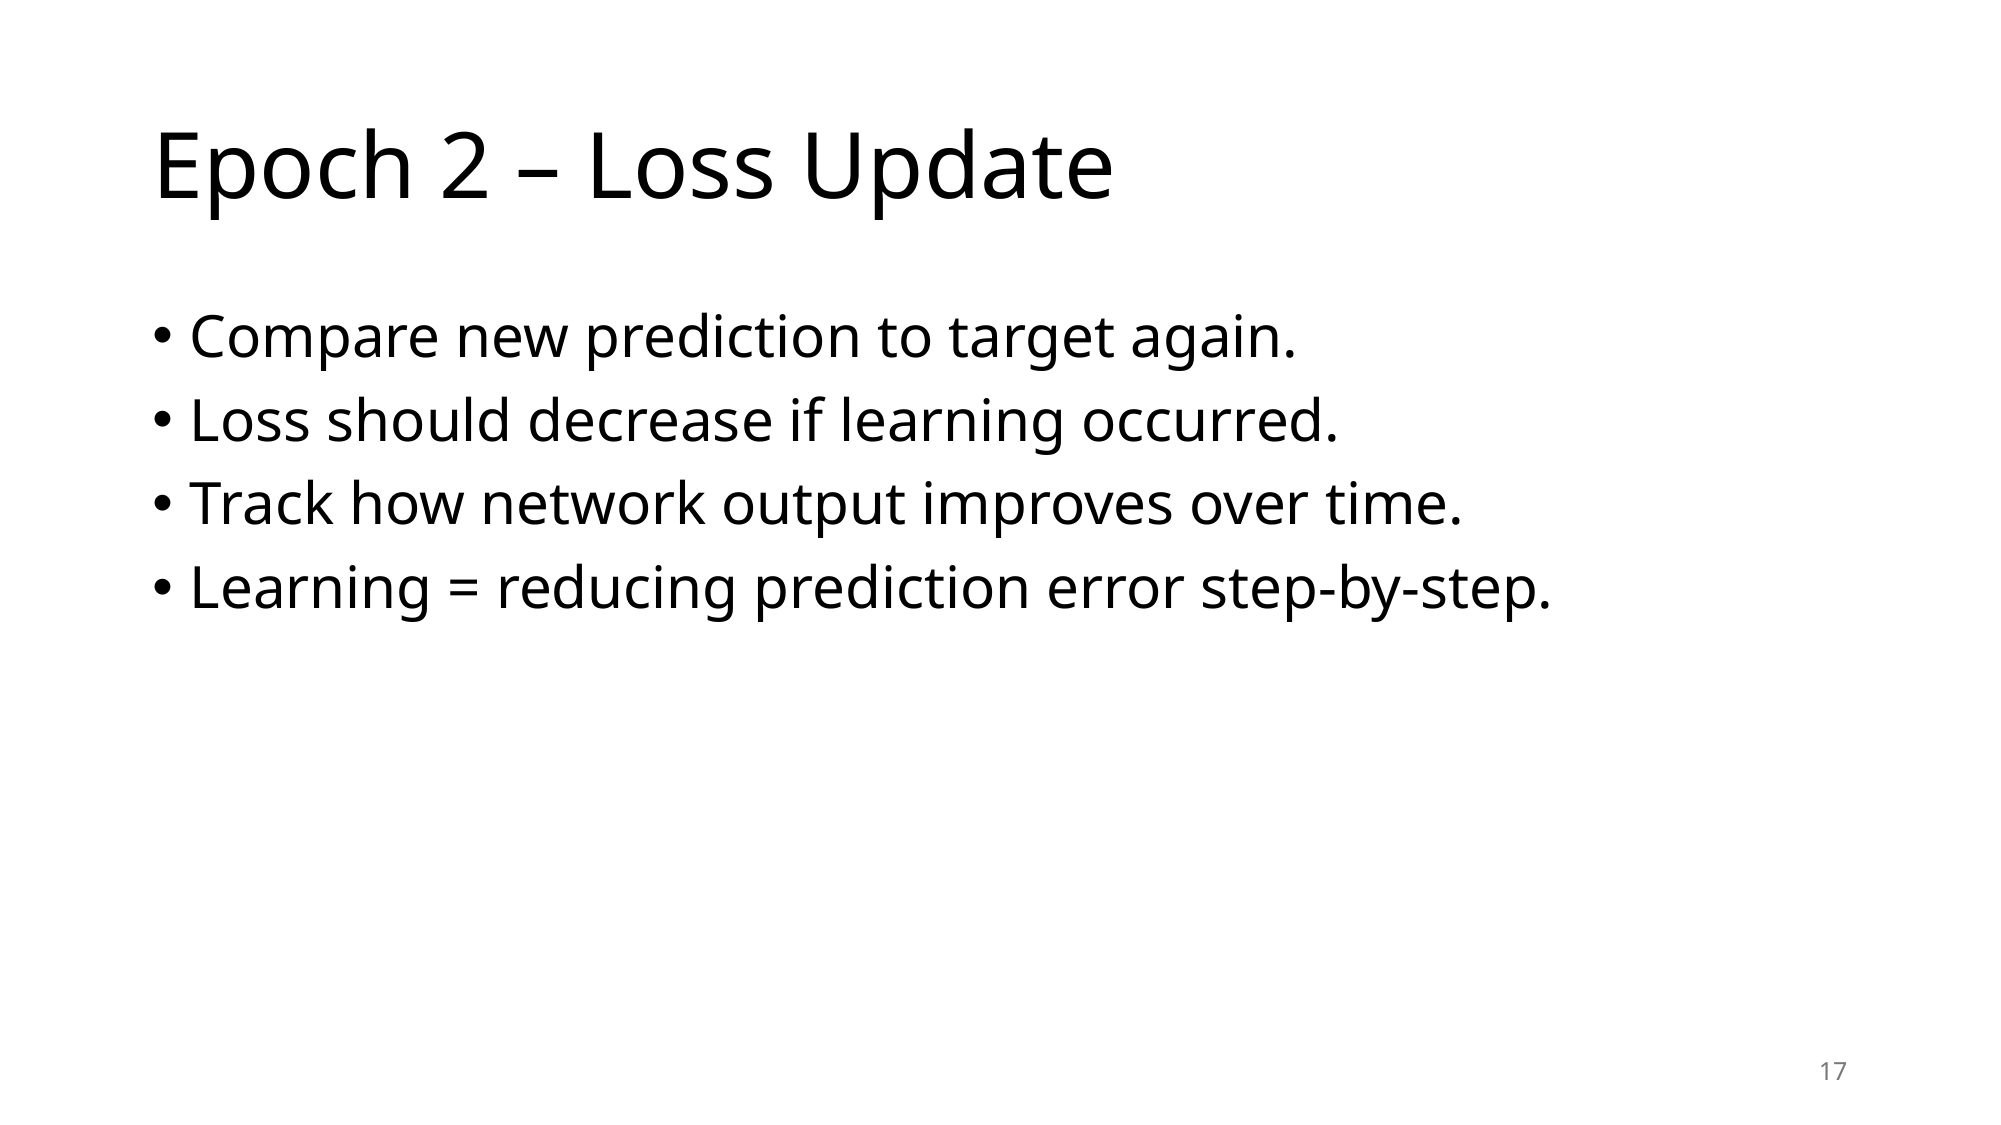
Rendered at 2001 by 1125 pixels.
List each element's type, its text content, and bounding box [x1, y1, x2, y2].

slide_number 17 [1412, 1042, 1863, 1103]
list Compare new prediction to target again. Loss should decrease if learning occurred. Track how network output improves over time. Learning = reducing prediction error step-by-step. [137, 299, 1863, 1014]
title Epoch 2 – Loss Update [137, 59, 1863, 278]
